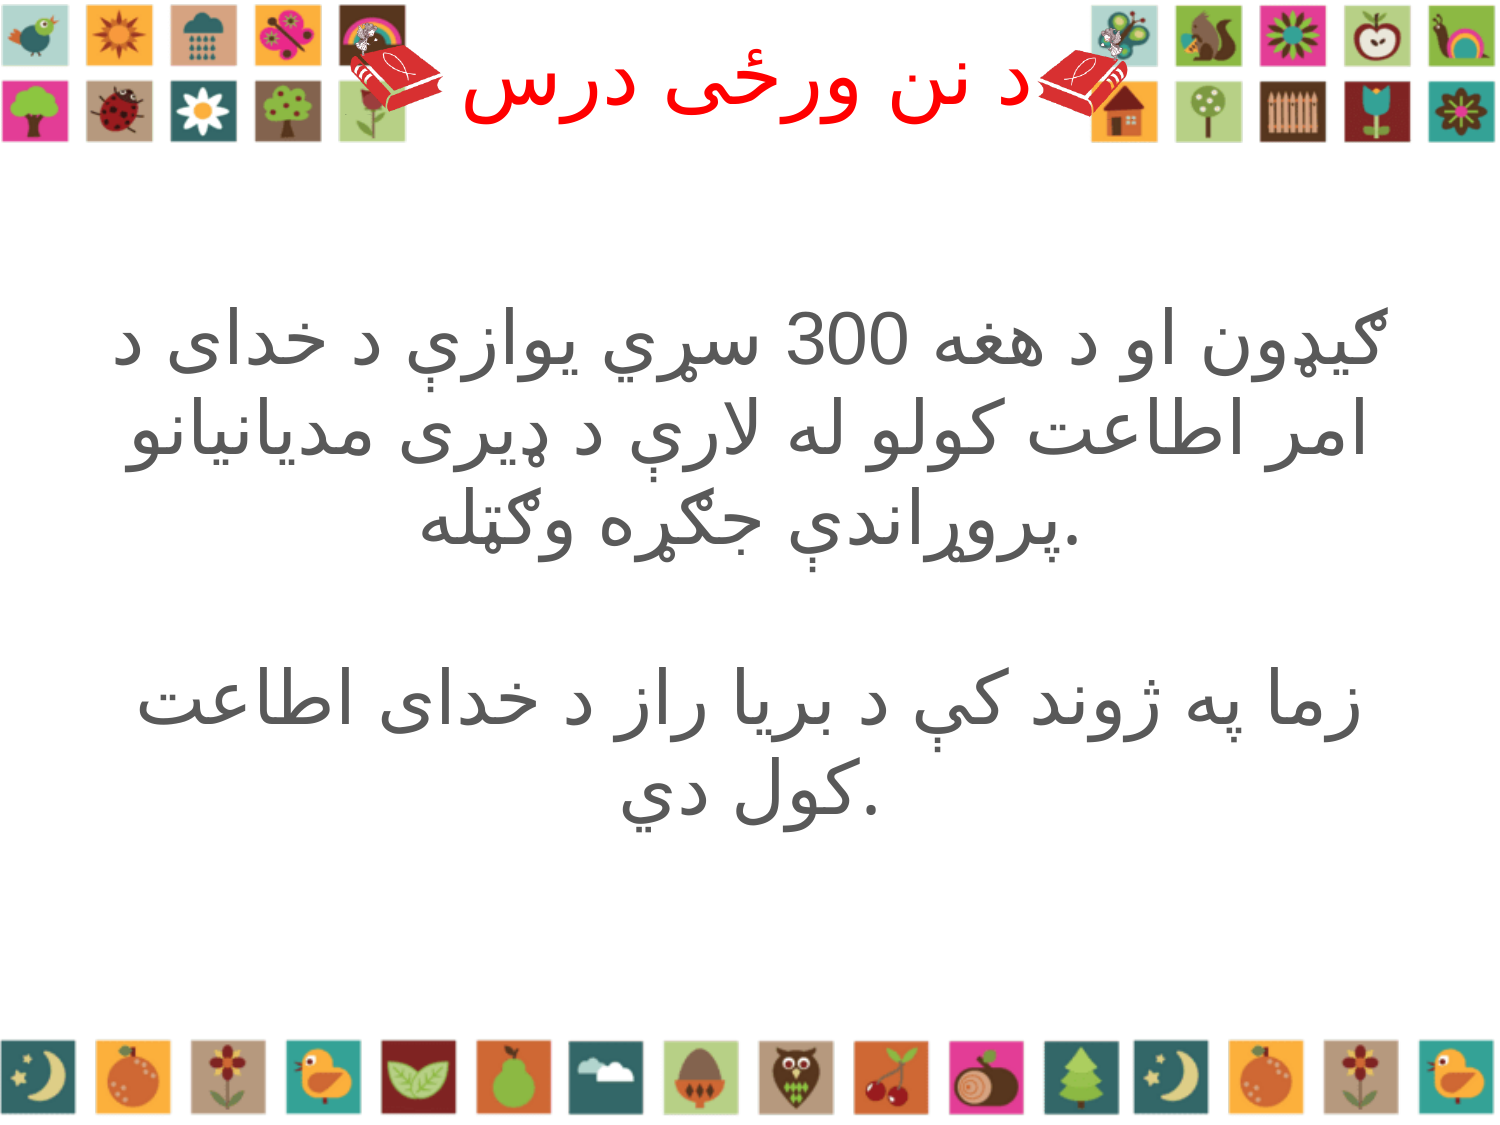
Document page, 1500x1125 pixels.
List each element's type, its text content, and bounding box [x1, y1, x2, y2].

picture [1005, 3, 1500, 150]
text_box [0, 1028, 1500, 1118]
picture [0, 3, 475, 150]
text_box ګیډون او د هغه 300 سړي یوازې د خدای د امر اطاعت کولو له لارې د ډیری مدیانیانو پروړاندې جګړه وګټله. زما په ژوند کې د بریا راز د خدای اطاعت کول دي. [76, 282, 1424, 837]
text_box د نن ورځی درس [425, 13, 1077, 129]
